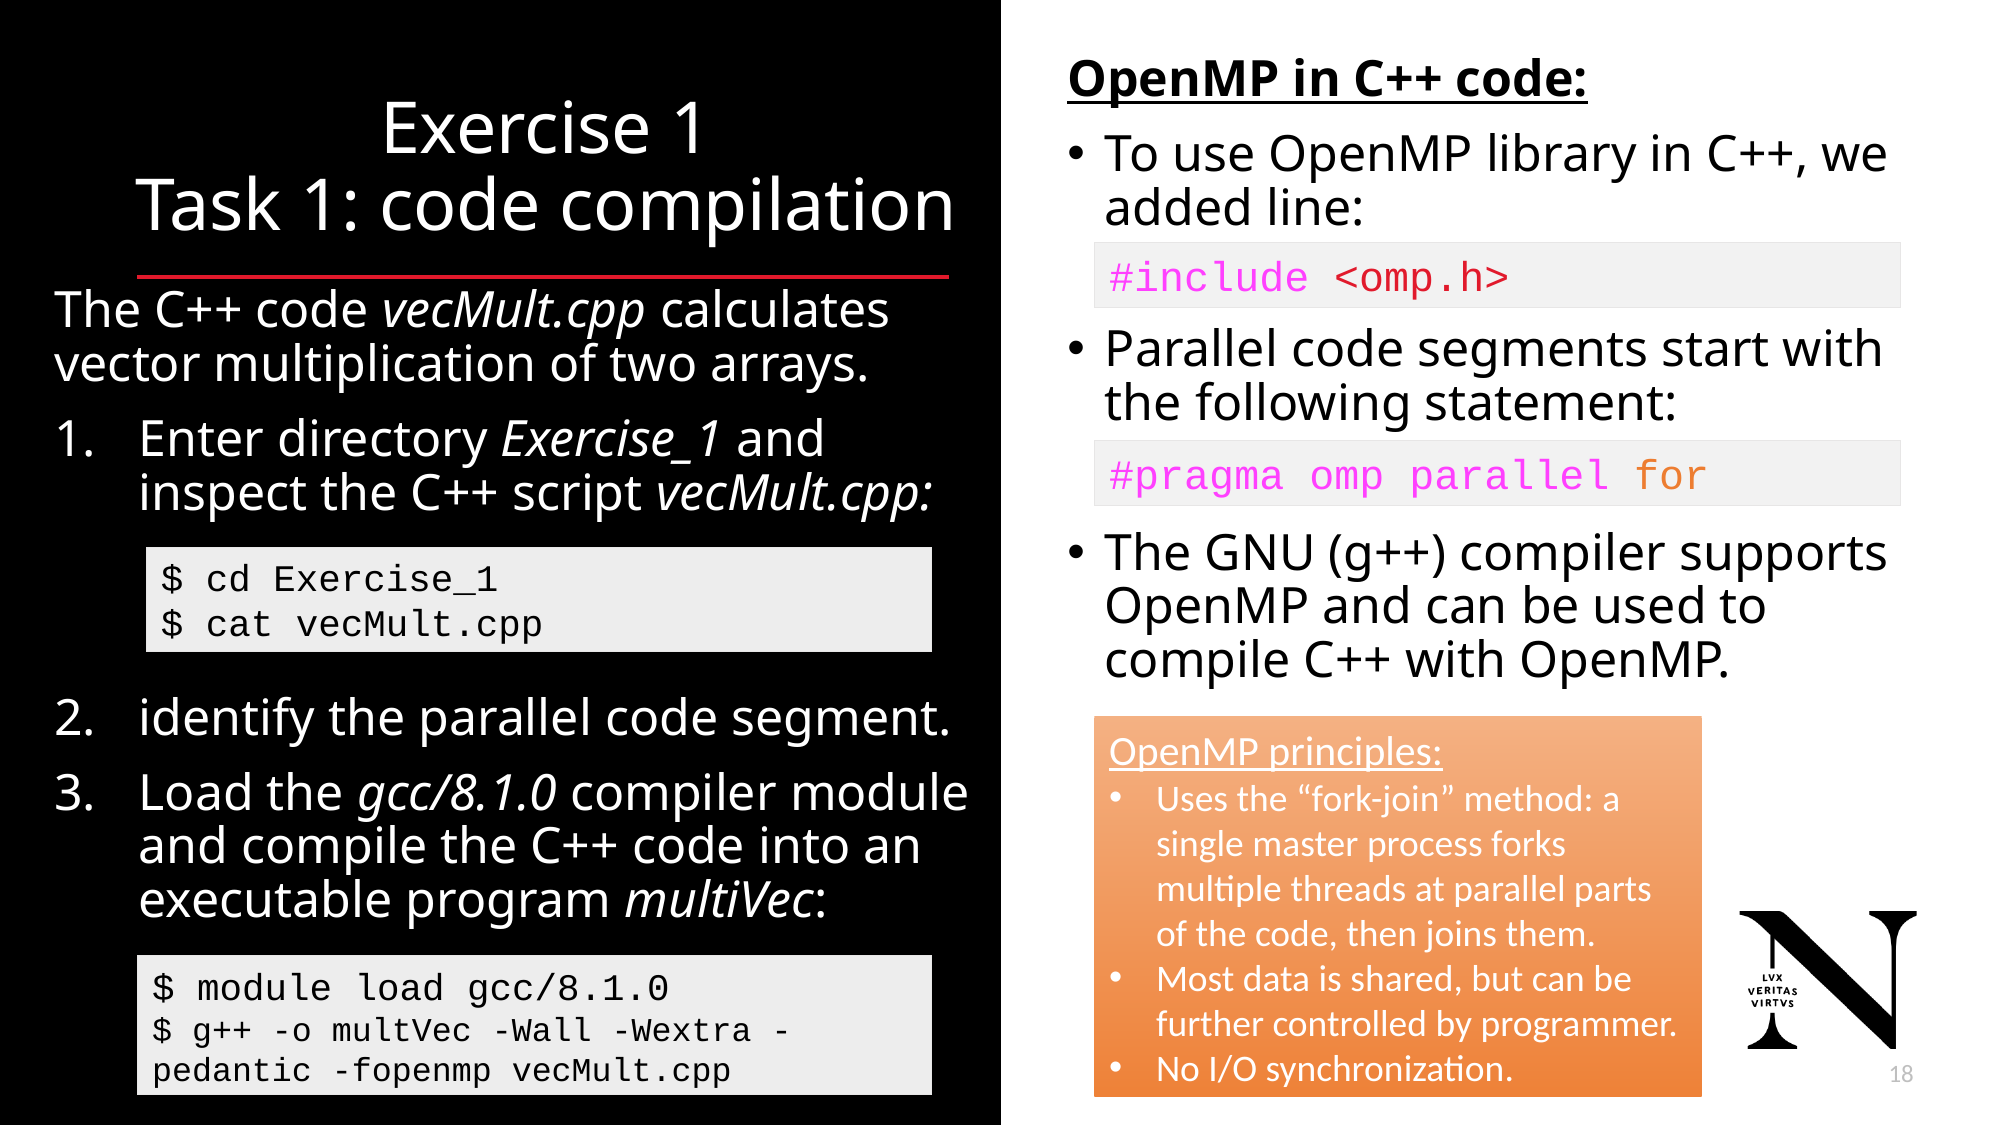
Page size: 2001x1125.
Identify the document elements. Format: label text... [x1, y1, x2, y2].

title Exercise 1 Task 1: code compilation [105, 59, 986, 277]
text_box #include <omp.h> [1094, 242, 1901, 308]
slide_number 19 [1479, 1042, 1930, 1103]
text_box $ cd Exercise_1 $ cat vecMult.cpp [146, 547, 932, 652]
text_box OpenMP principles: Uses the “fork-join” method: a single master process forks multiple threads at parallel parts of the code, then joins them. Most data is shared, but can be further controlled by programmer. No I/O synchronization. [1094, 716, 1702, 1097]
text_box $ module load gcc/8.1.0 $ g++ -o multVec -Wall -Wextra -pedantic -fopenmp vecMult.cpp [137, 955, 932, 1095]
list The C++ code vecMult.cpp calculates vector multiplication of two arrays. Enter directory Exercise_1 and inspect the C++ script vecMult.cpp: identify the parallel code segment. Load the gcc/8.1.0 compiler module and compile the C++ code into an executable program multiVec: [39, 277, 986, 1125]
text_box #pragma omp parallel for [1094, 440, 1901, 506]
list OpenMP in C++ code: To use OpenMP library in C++, we added line: Parallel code segments start with the following statement: The GNU (g++) compiler supports OpenMP and can be used to compile C++ with OpenMP. [1052, 46, 1930, 1097]
